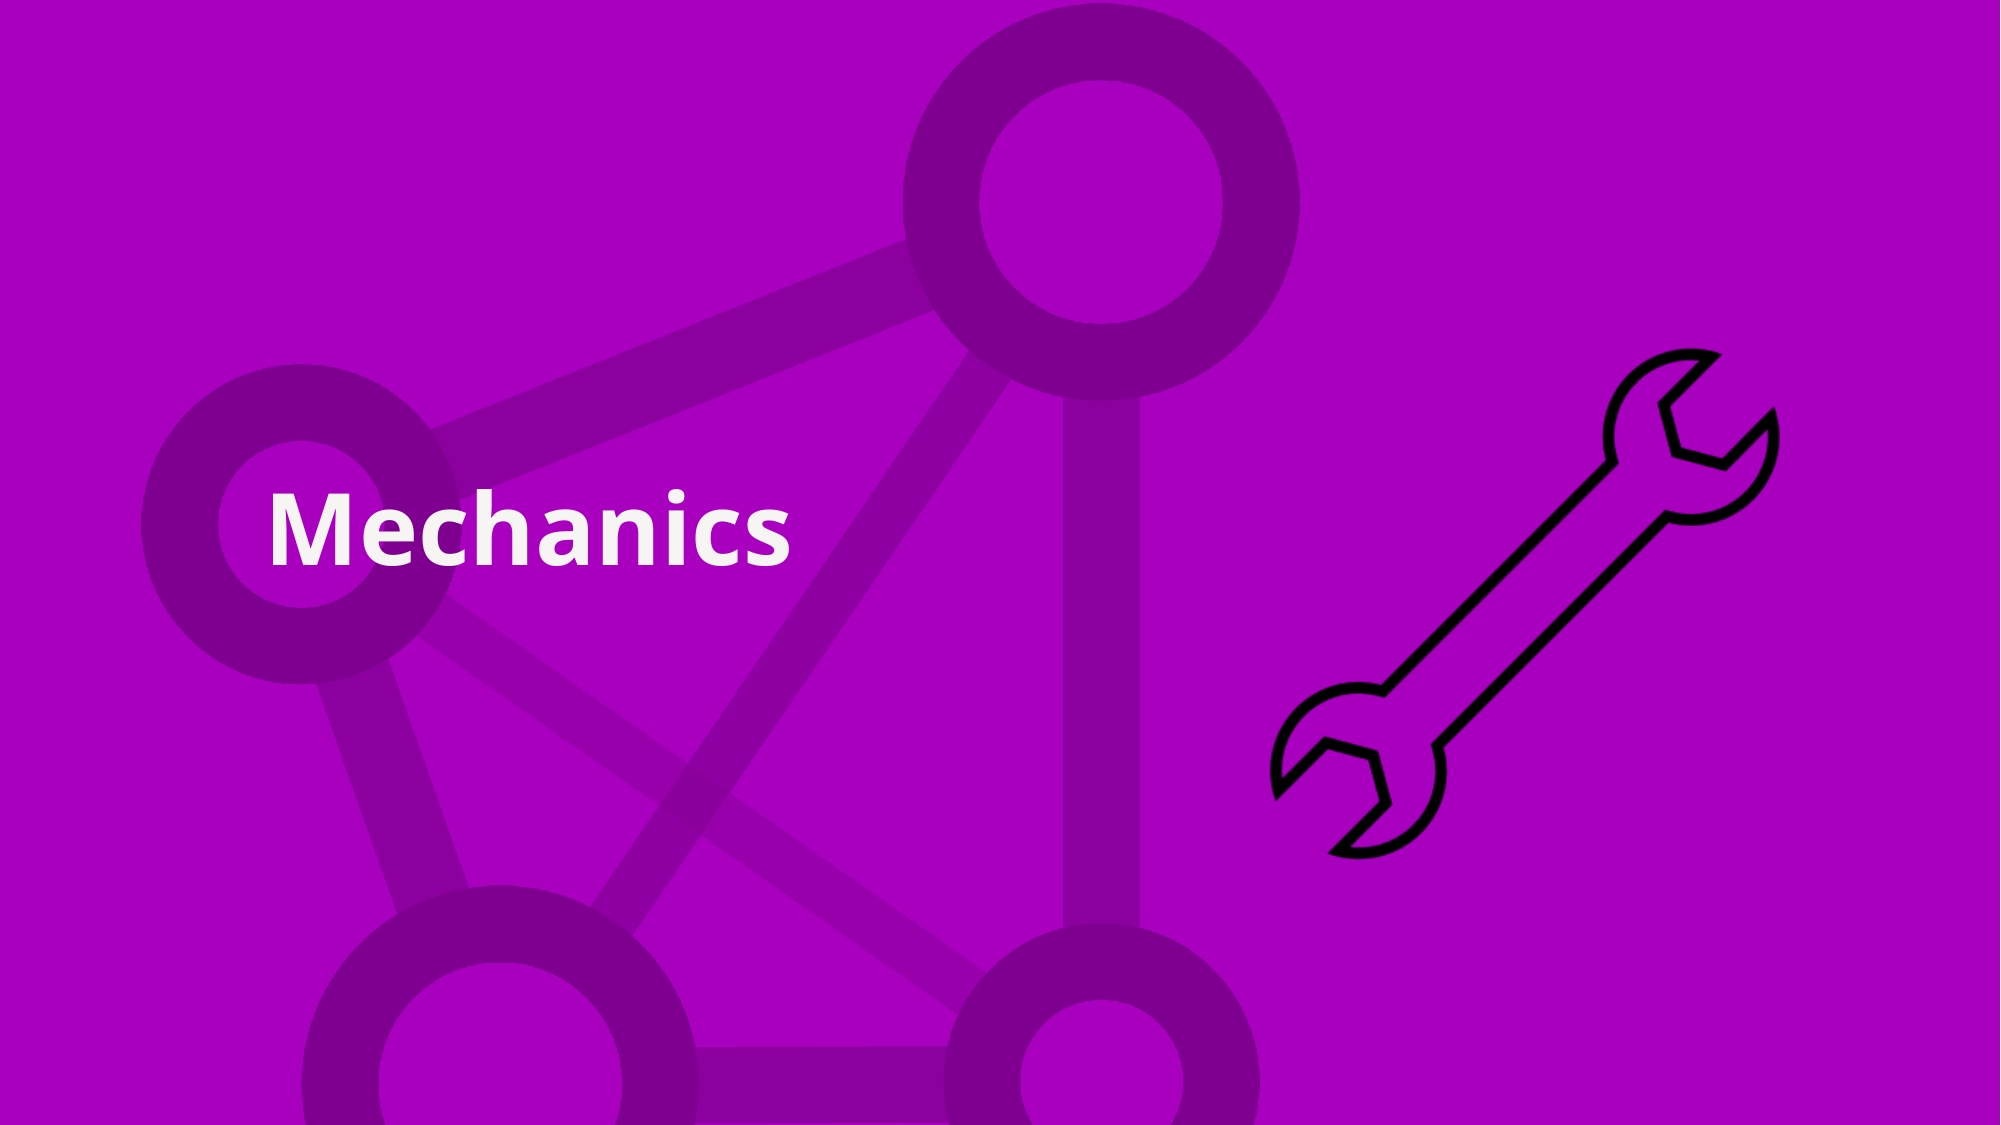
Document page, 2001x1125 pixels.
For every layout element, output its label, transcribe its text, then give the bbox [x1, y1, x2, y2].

picture [72, 0, 1803, 1125]
title Mechanics [249, 184, 1750, 882]
